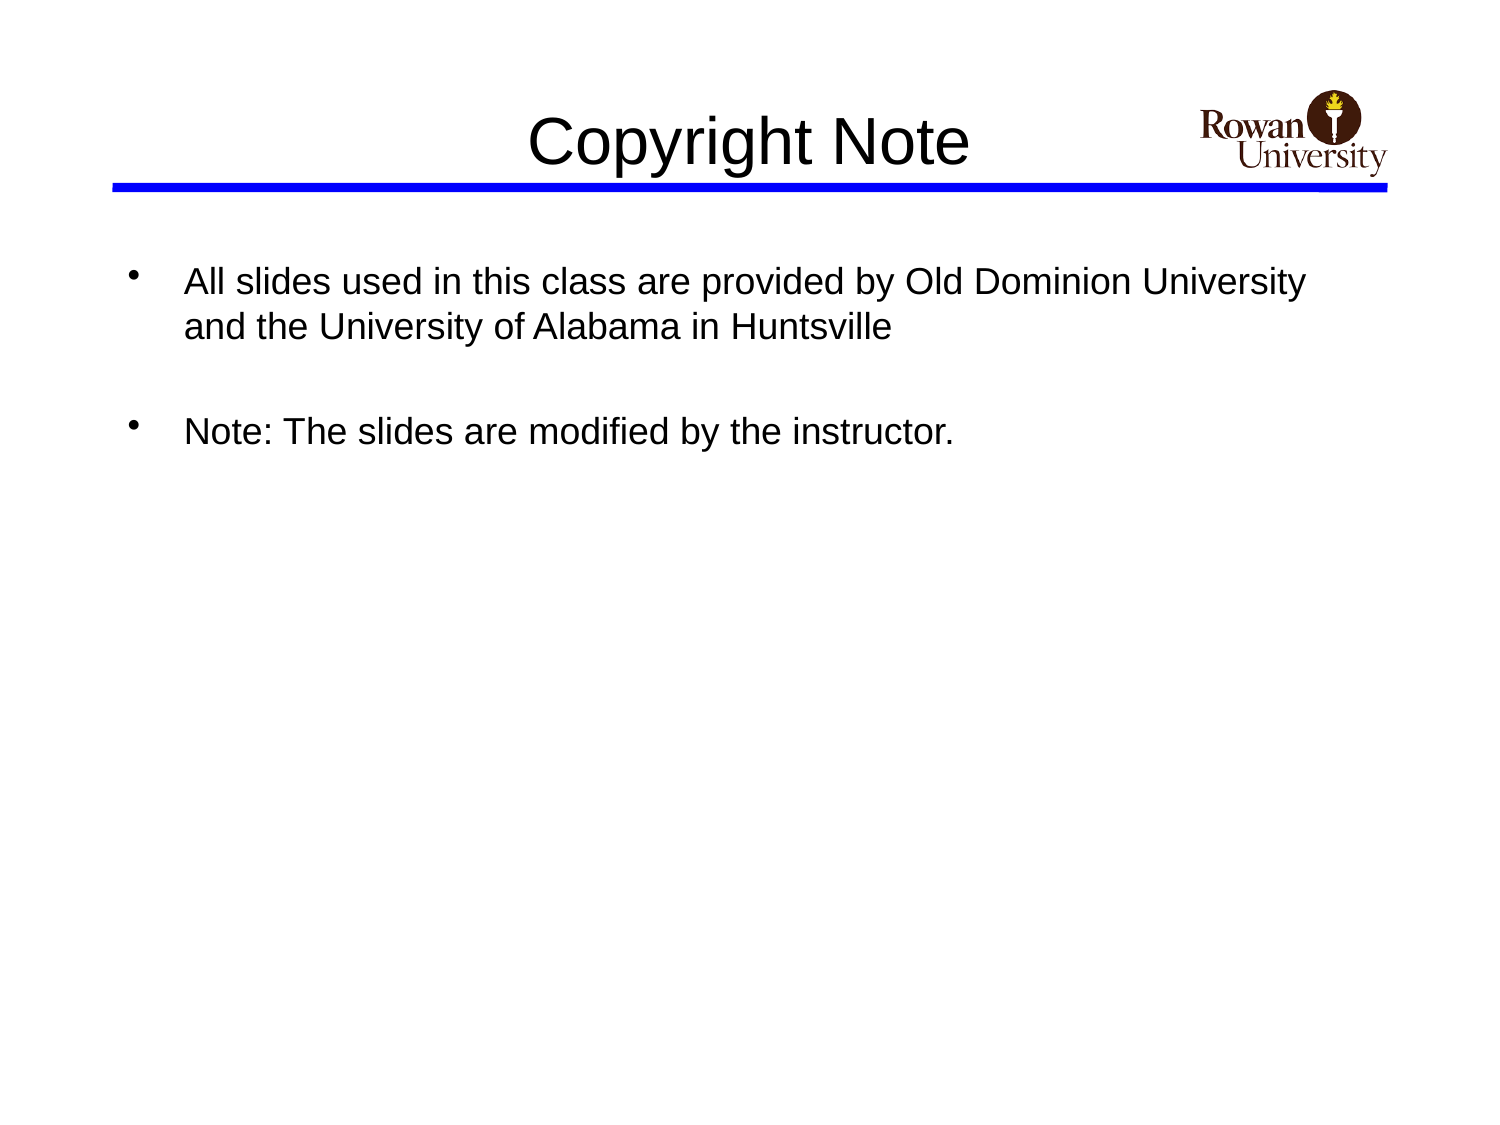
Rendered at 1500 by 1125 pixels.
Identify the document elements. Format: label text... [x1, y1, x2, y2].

list All slides used in this class are provided by Old Dominion University and the University of Alabama in Huntsville Note: The slides are modified by the instructor. [112, 249, 1388, 925]
picture [1200, 90, 1388, 99]
title Copyright Note [112, 99, 1388, 175]
